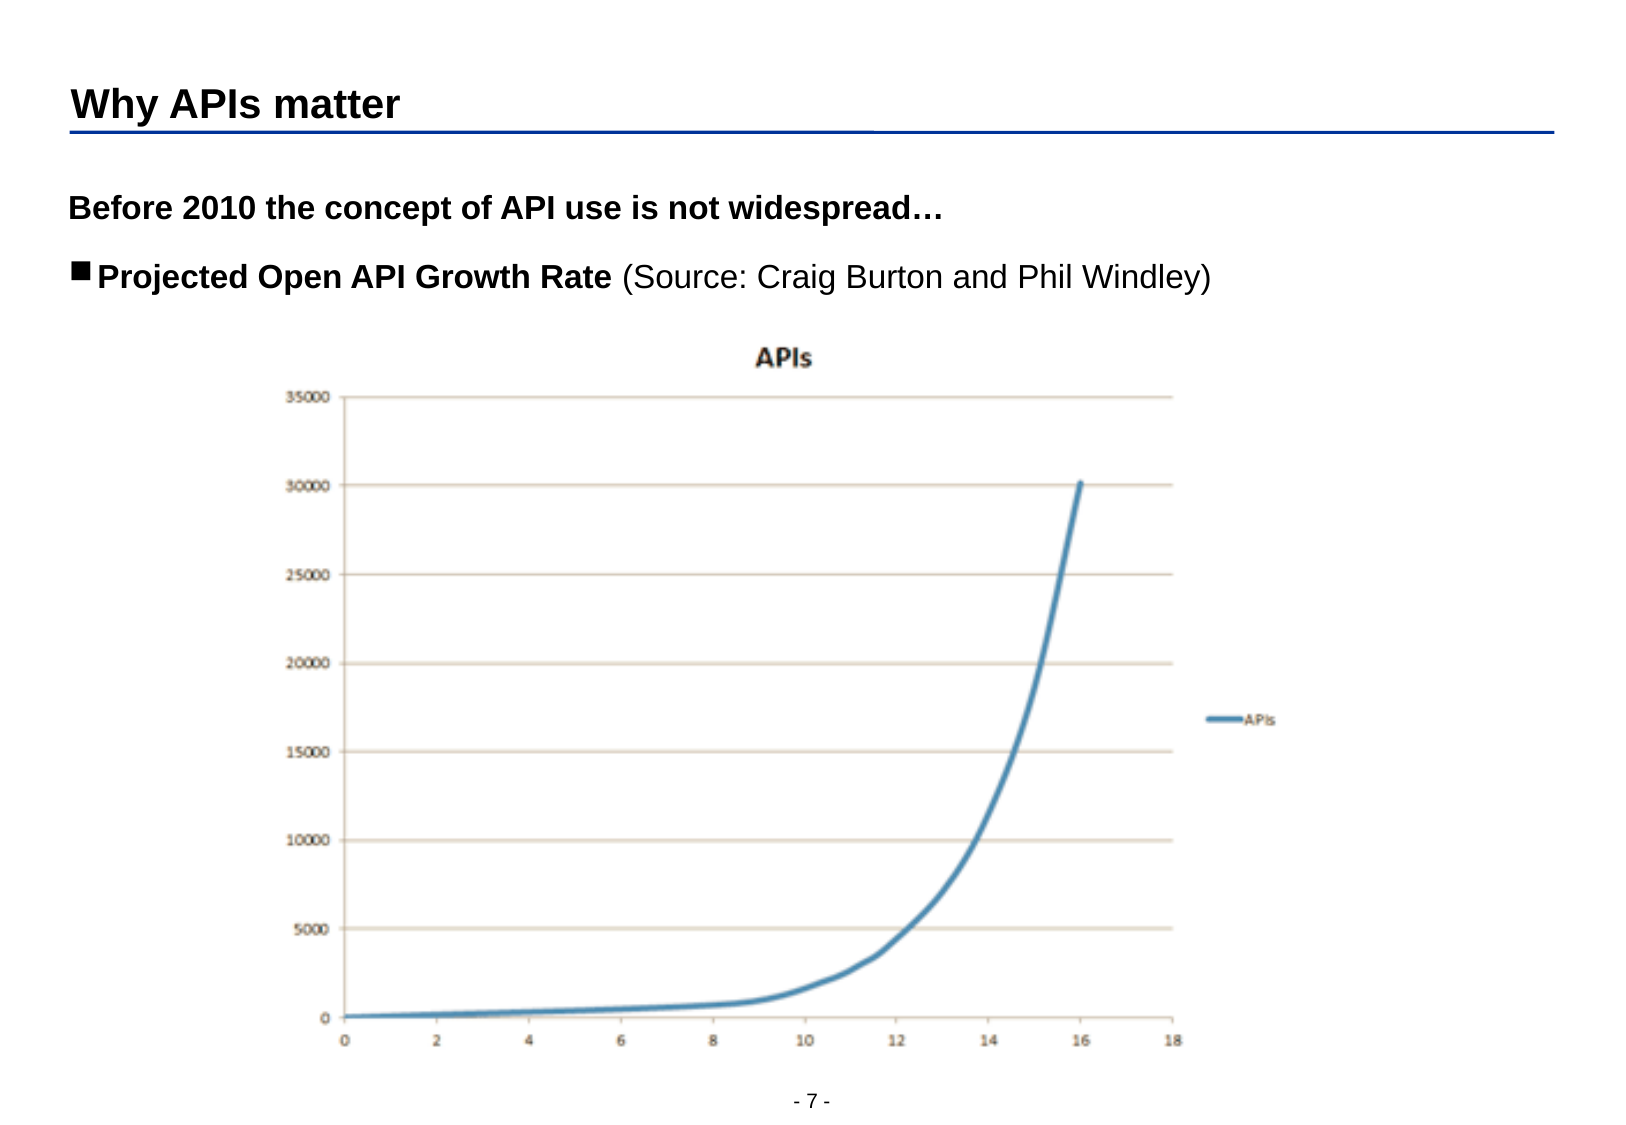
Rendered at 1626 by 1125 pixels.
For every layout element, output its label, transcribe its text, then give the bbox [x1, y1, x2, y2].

slide_number - 6 - [786, 1088, 838, 1113]
title Why APIs matter [70, 73, 1557, 127]
list Before 2010 the concept of API use is not widespread… Projected Open API Growth Rate (Source: Craig Burton and Phil Windley) [68, 184, 1557, 1028]
picture [277, 324, 1290, 1054]
